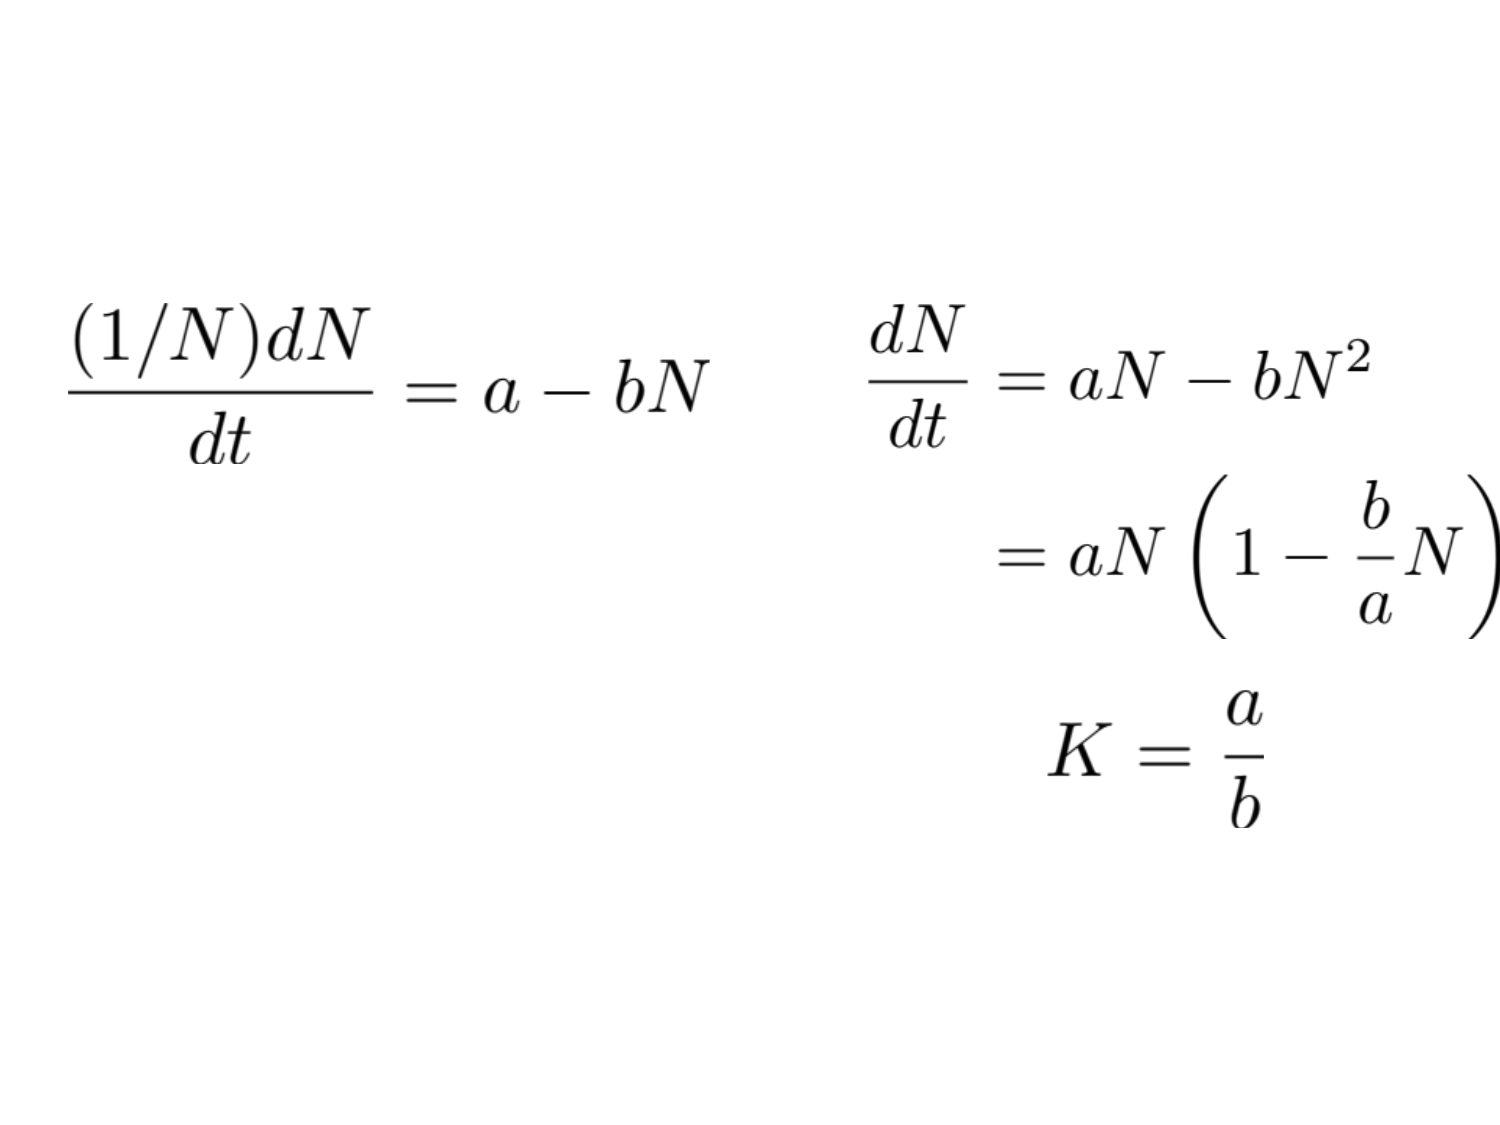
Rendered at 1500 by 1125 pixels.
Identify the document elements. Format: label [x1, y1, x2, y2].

picture [67, 303, 710, 465]
picture [1046, 689, 1265, 828]
picture [867, 303, 1500, 640]
